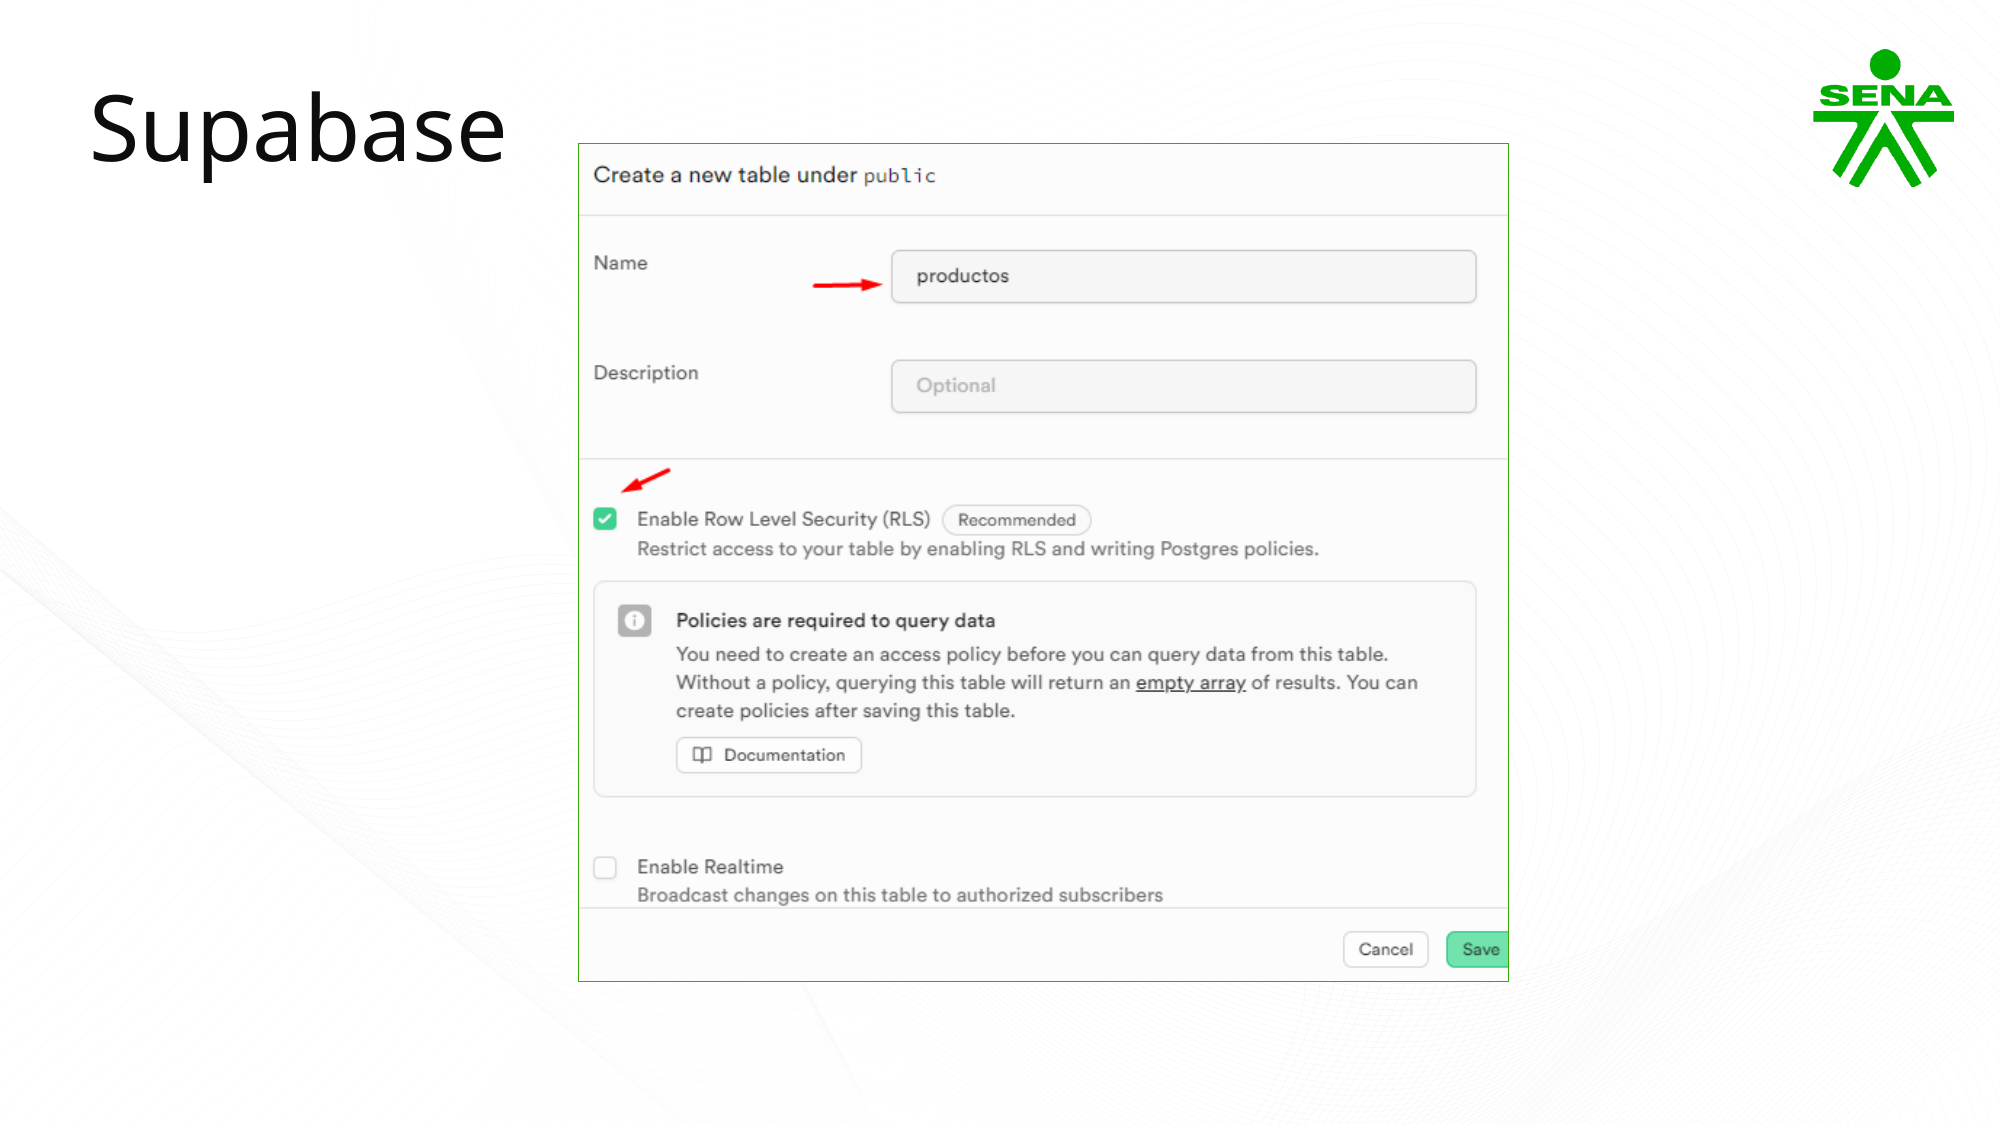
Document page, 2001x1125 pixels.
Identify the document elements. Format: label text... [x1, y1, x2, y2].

text_box Supabase [74, 75, 1800, 186]
picture [0, 0, 2000, 1125]
